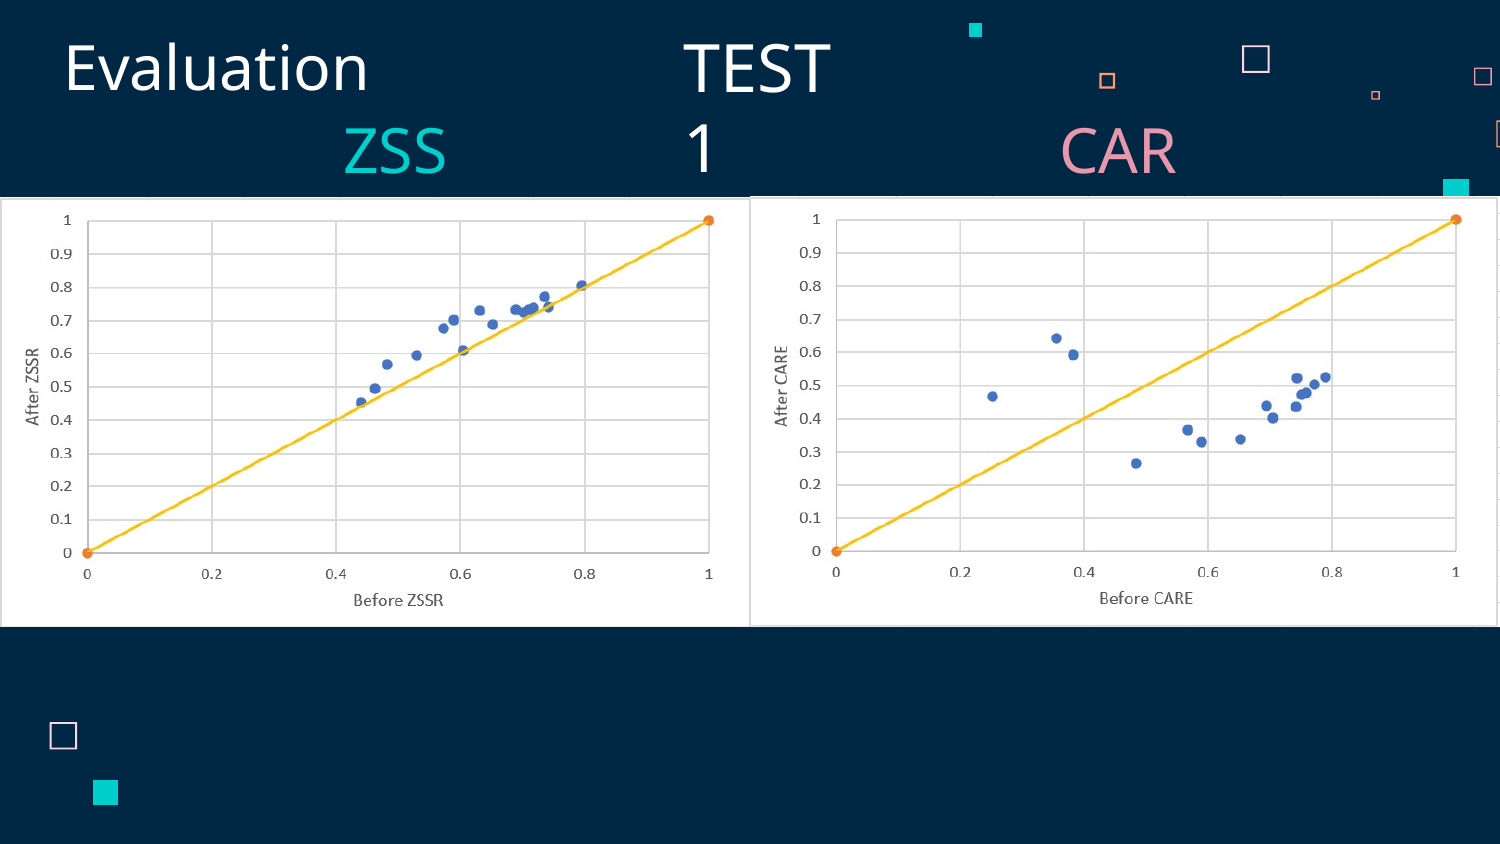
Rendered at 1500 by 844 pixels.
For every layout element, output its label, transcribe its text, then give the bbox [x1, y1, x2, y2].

text_box CARE [1044, 103, 1199, 194]
text_box Evaluation [48, 20, 811, 111]
text_box TEST1 [668, 107, 856, 195]
text_box ZSSR [328, 111, 483, 195]
picture [0, 196, 1500, 627]
